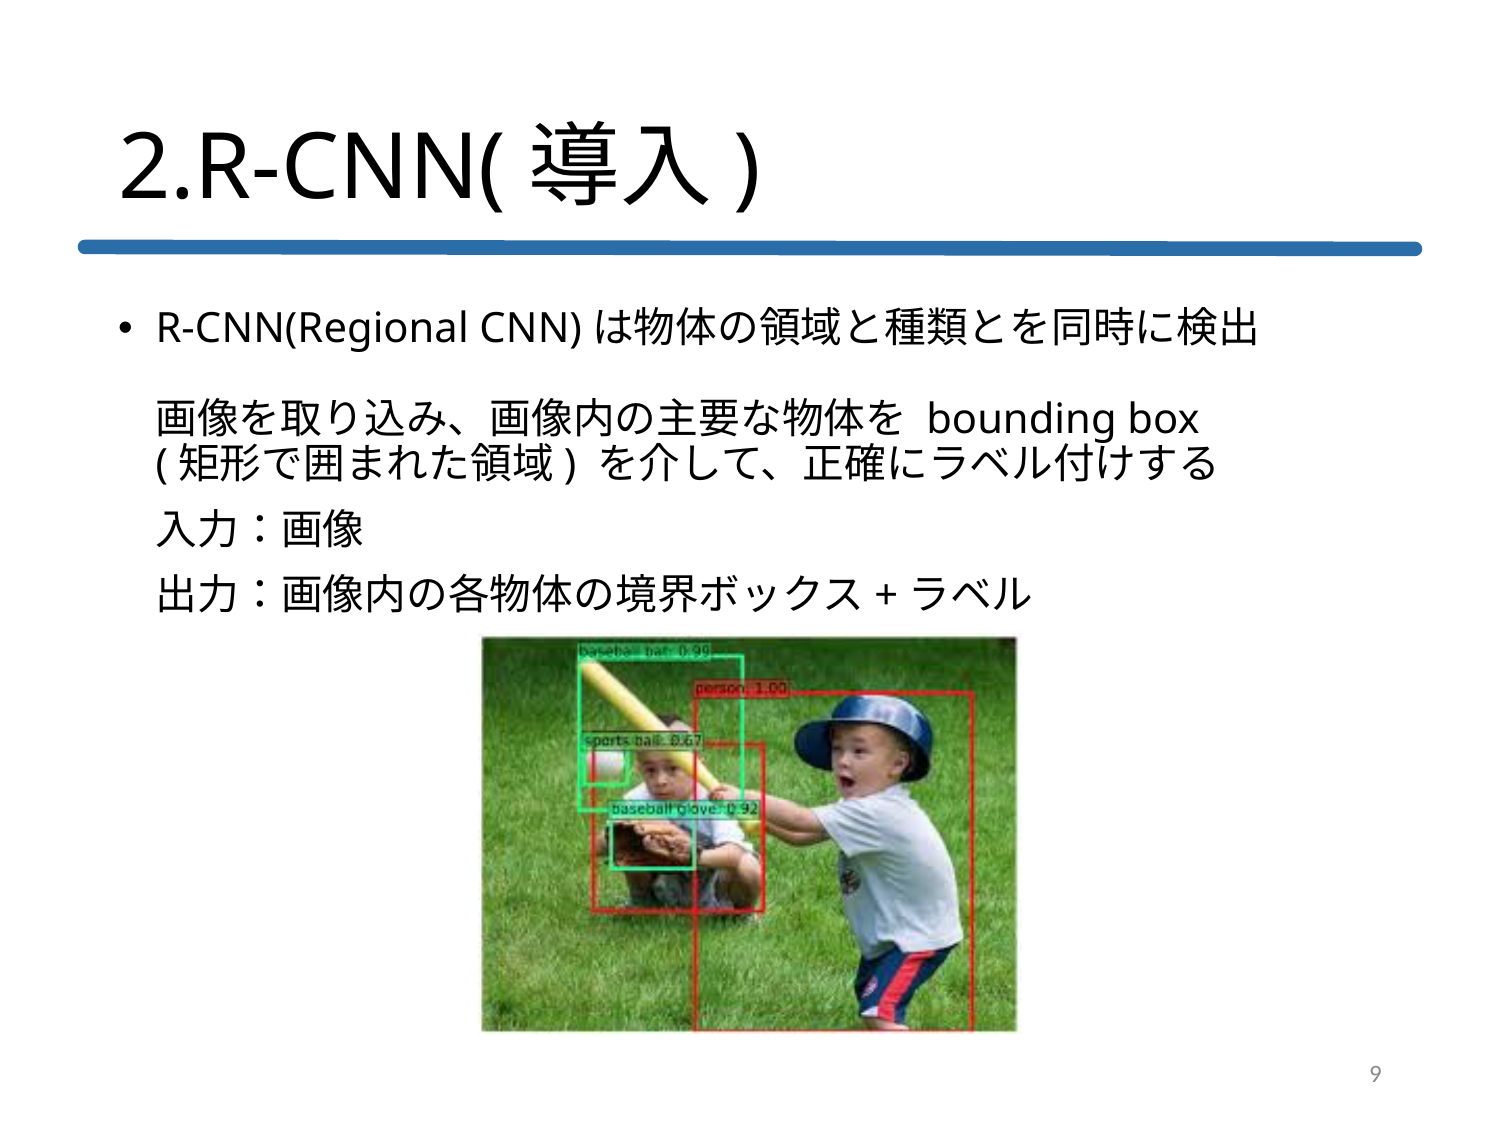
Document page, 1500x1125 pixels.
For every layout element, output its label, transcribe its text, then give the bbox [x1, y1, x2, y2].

picture [478, 633, 1022, 1036]
title 2.R-CNN(導入) [103, 59, 1397, 278]
slide_number 9 [1059, 1042, 1397, 1103]
list R-CNN(Regional CNN)は物体の領域と種類とを同時に検出 画像を取り込み、画像内の主要な物体を bounding box (矩形で囲まれた領域) を介して、正確にラベル付けする 入力：画像 出力：画像内の各物体の境界ボックス+ラベル [103, 299, 1397, 1014]
